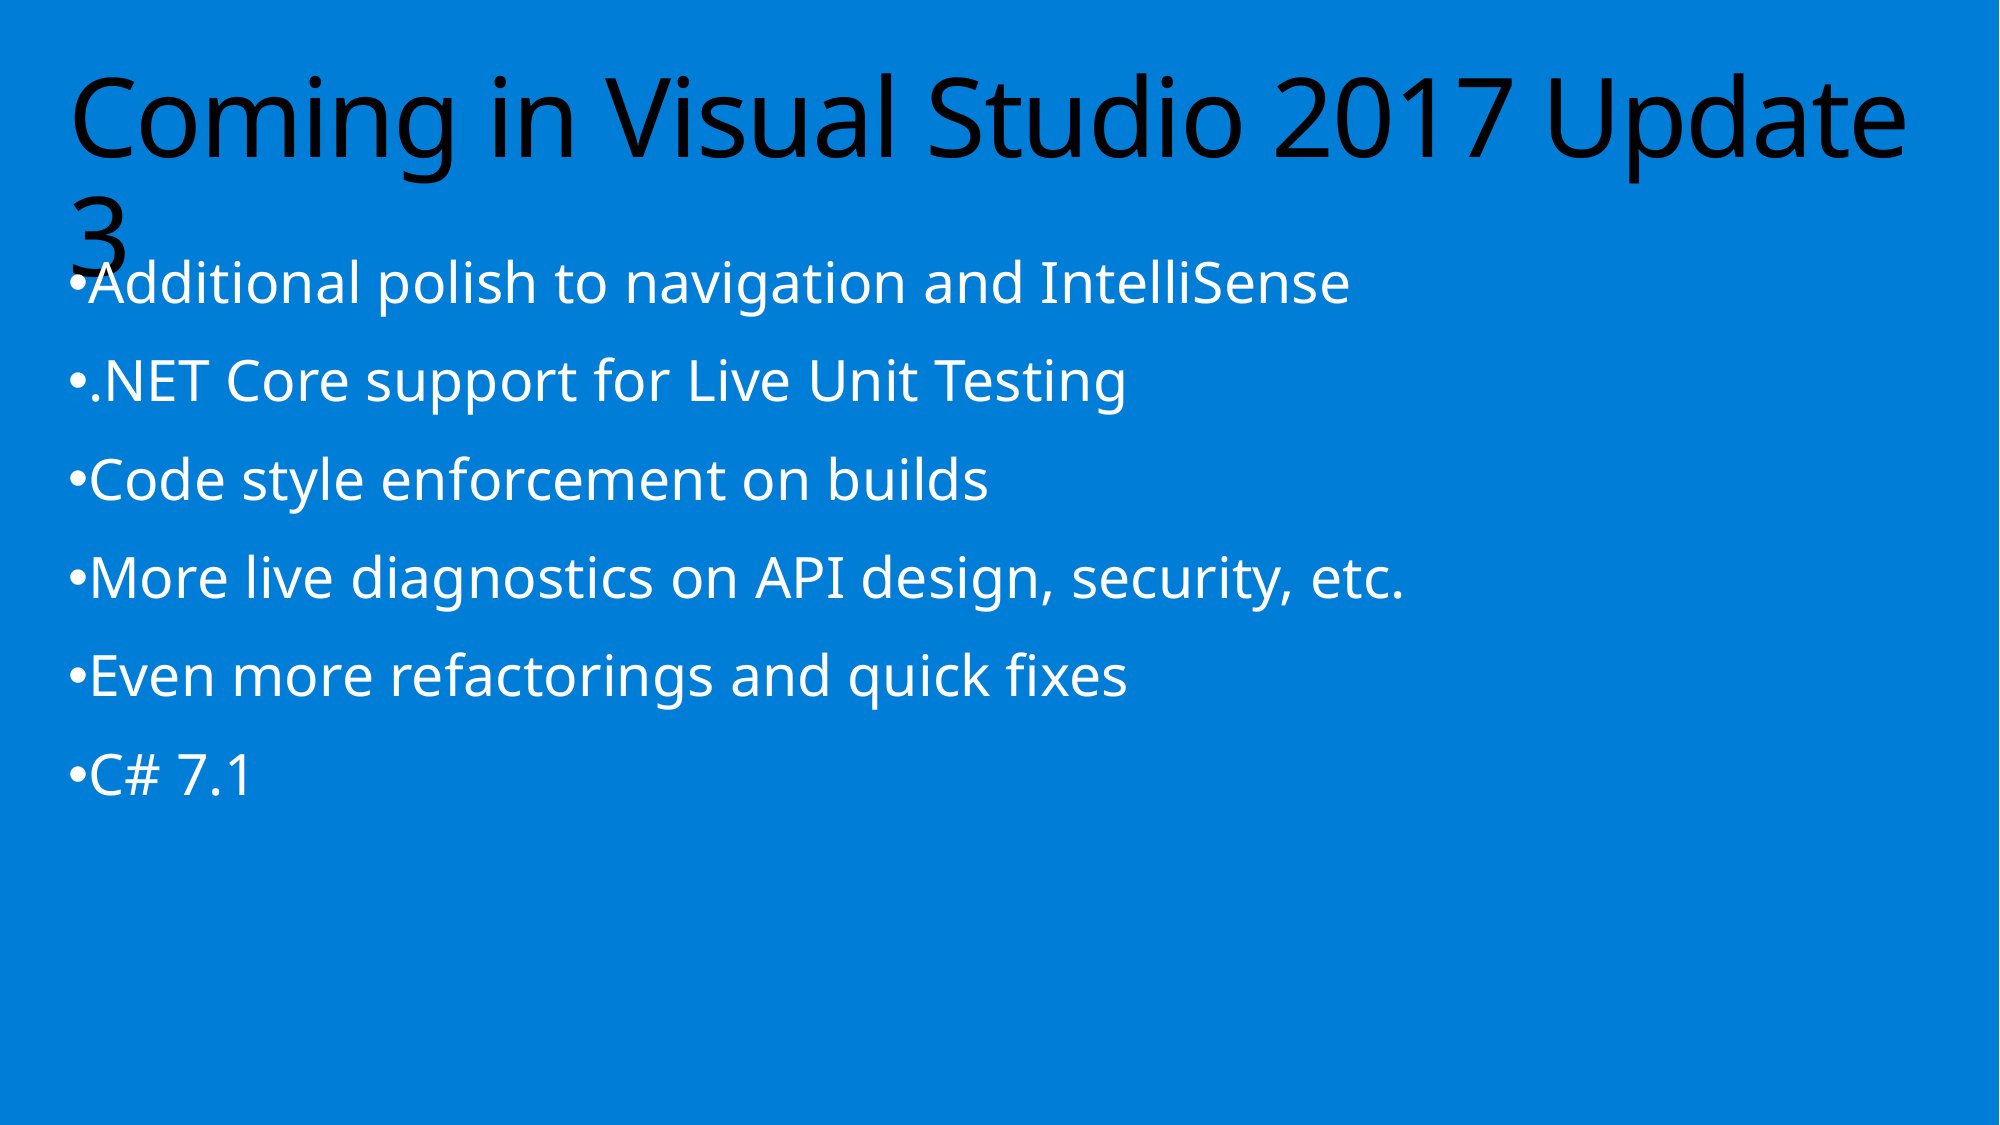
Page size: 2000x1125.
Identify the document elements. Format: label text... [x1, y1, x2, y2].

title Coming in Visual Studio 2017 Update 3 [44, 47, 1956, 196]
list Additional polish to navigation and IntelliSense .NET Core support for Live Unit Testing Code style enforcement on builds More live diagnostics on API design, security, etc. Even more refactorings and quick fixes C# 7.1 [44, 239, 1956, 829]
